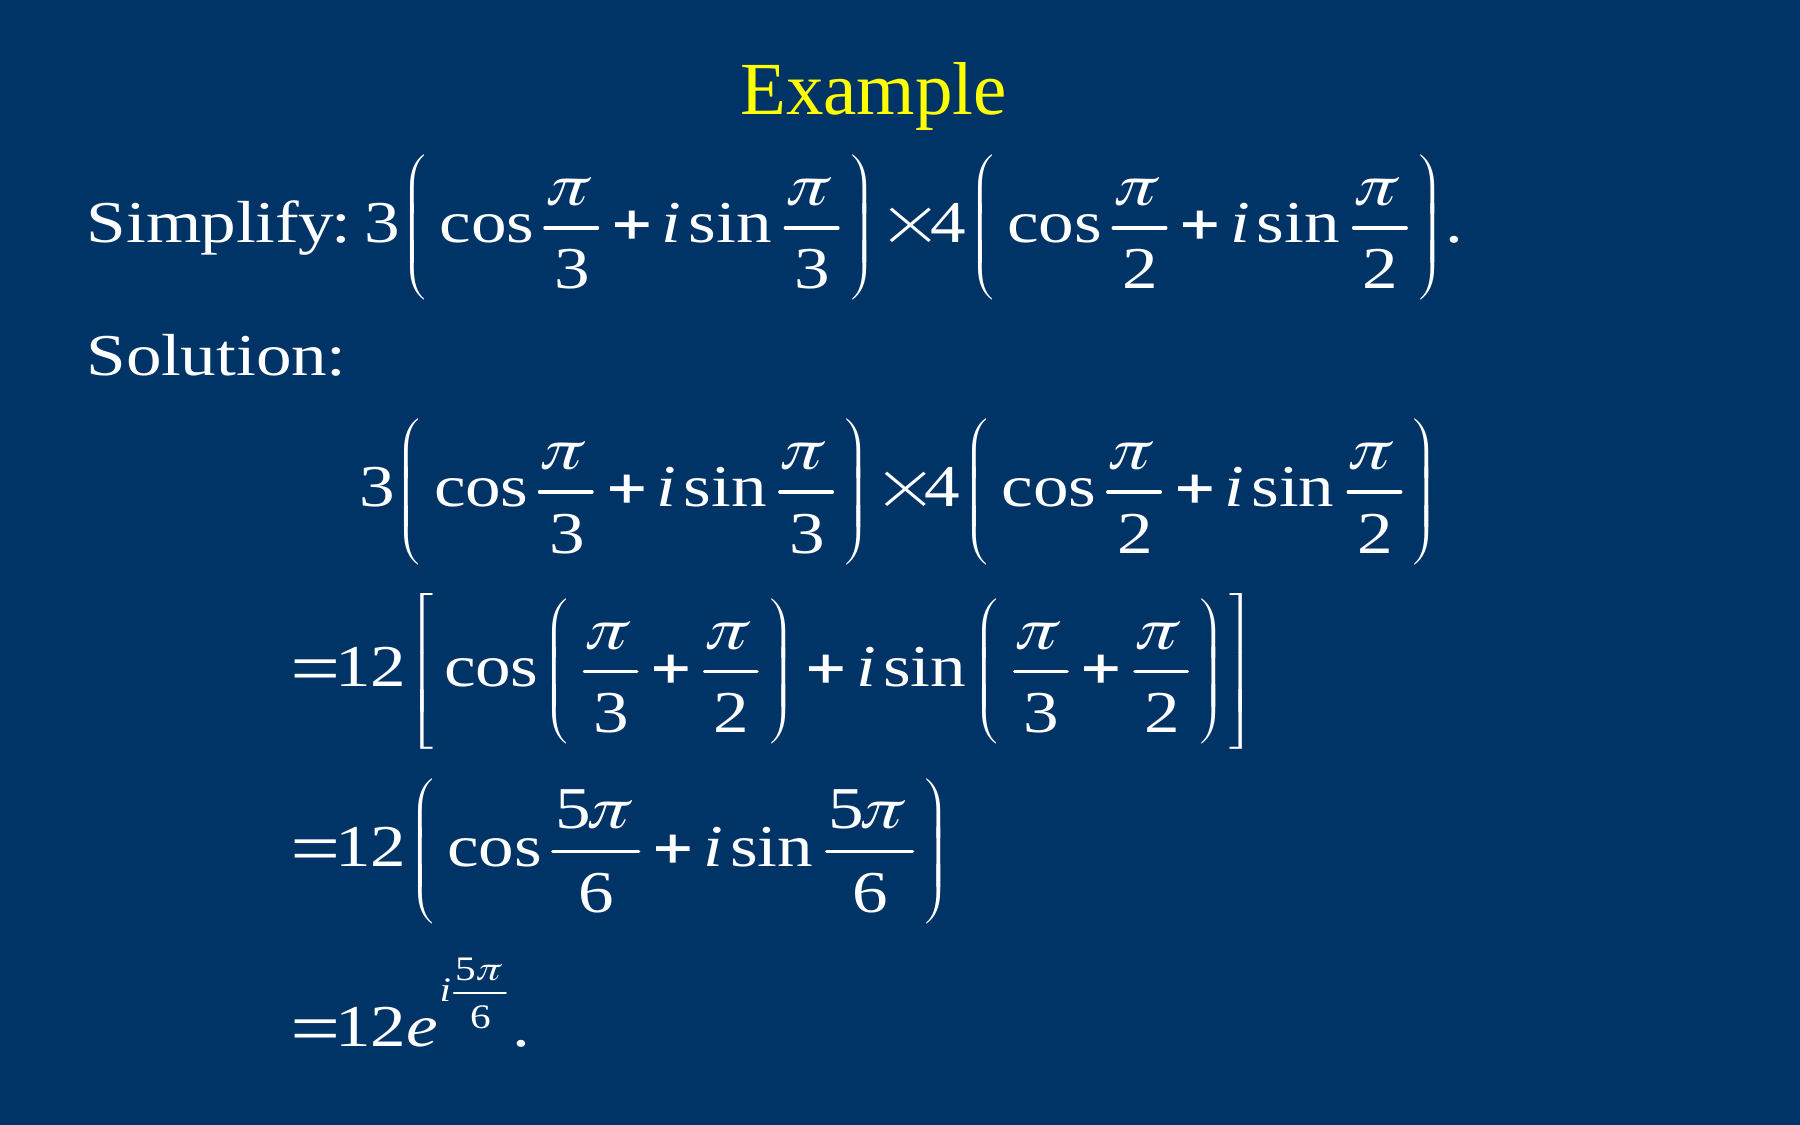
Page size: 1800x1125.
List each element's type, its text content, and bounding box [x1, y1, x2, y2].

title Example [108, 42, 1639, 128]
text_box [84, 148, 1467, 1054]
